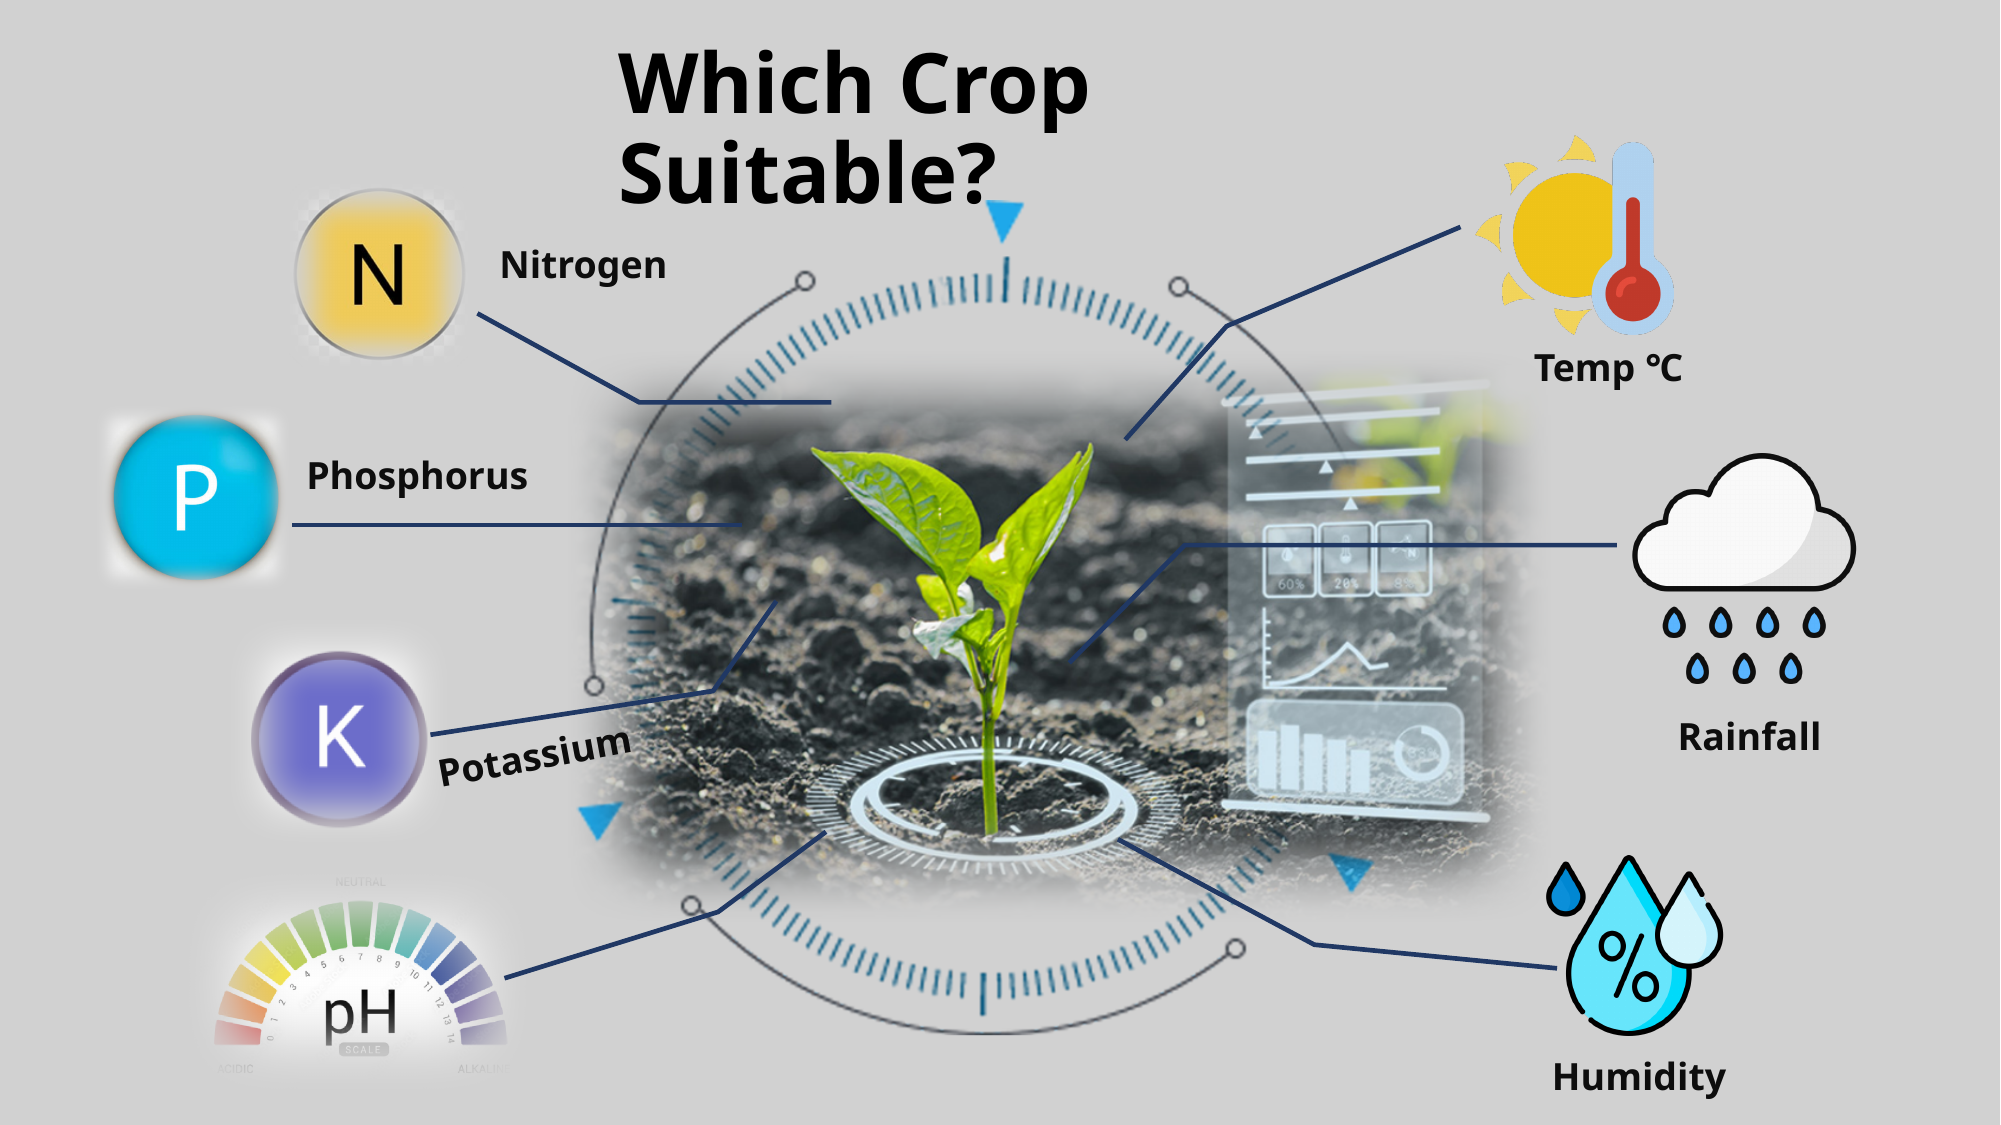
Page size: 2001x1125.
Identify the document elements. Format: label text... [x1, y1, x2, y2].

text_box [1112, 855, 1821, 1107]
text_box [93, 402, 742, 593]
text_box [176, 861, 847, 1102]
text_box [221, 610, 785, 851]
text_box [1069, 453, 1931, 766]
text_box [528, 156, 1555, 1061]
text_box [1085, 135, 1778, 397]
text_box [283, 177, 832, 403]
text_box Which Crop Suitable? [603, 33, 1488, 156]
